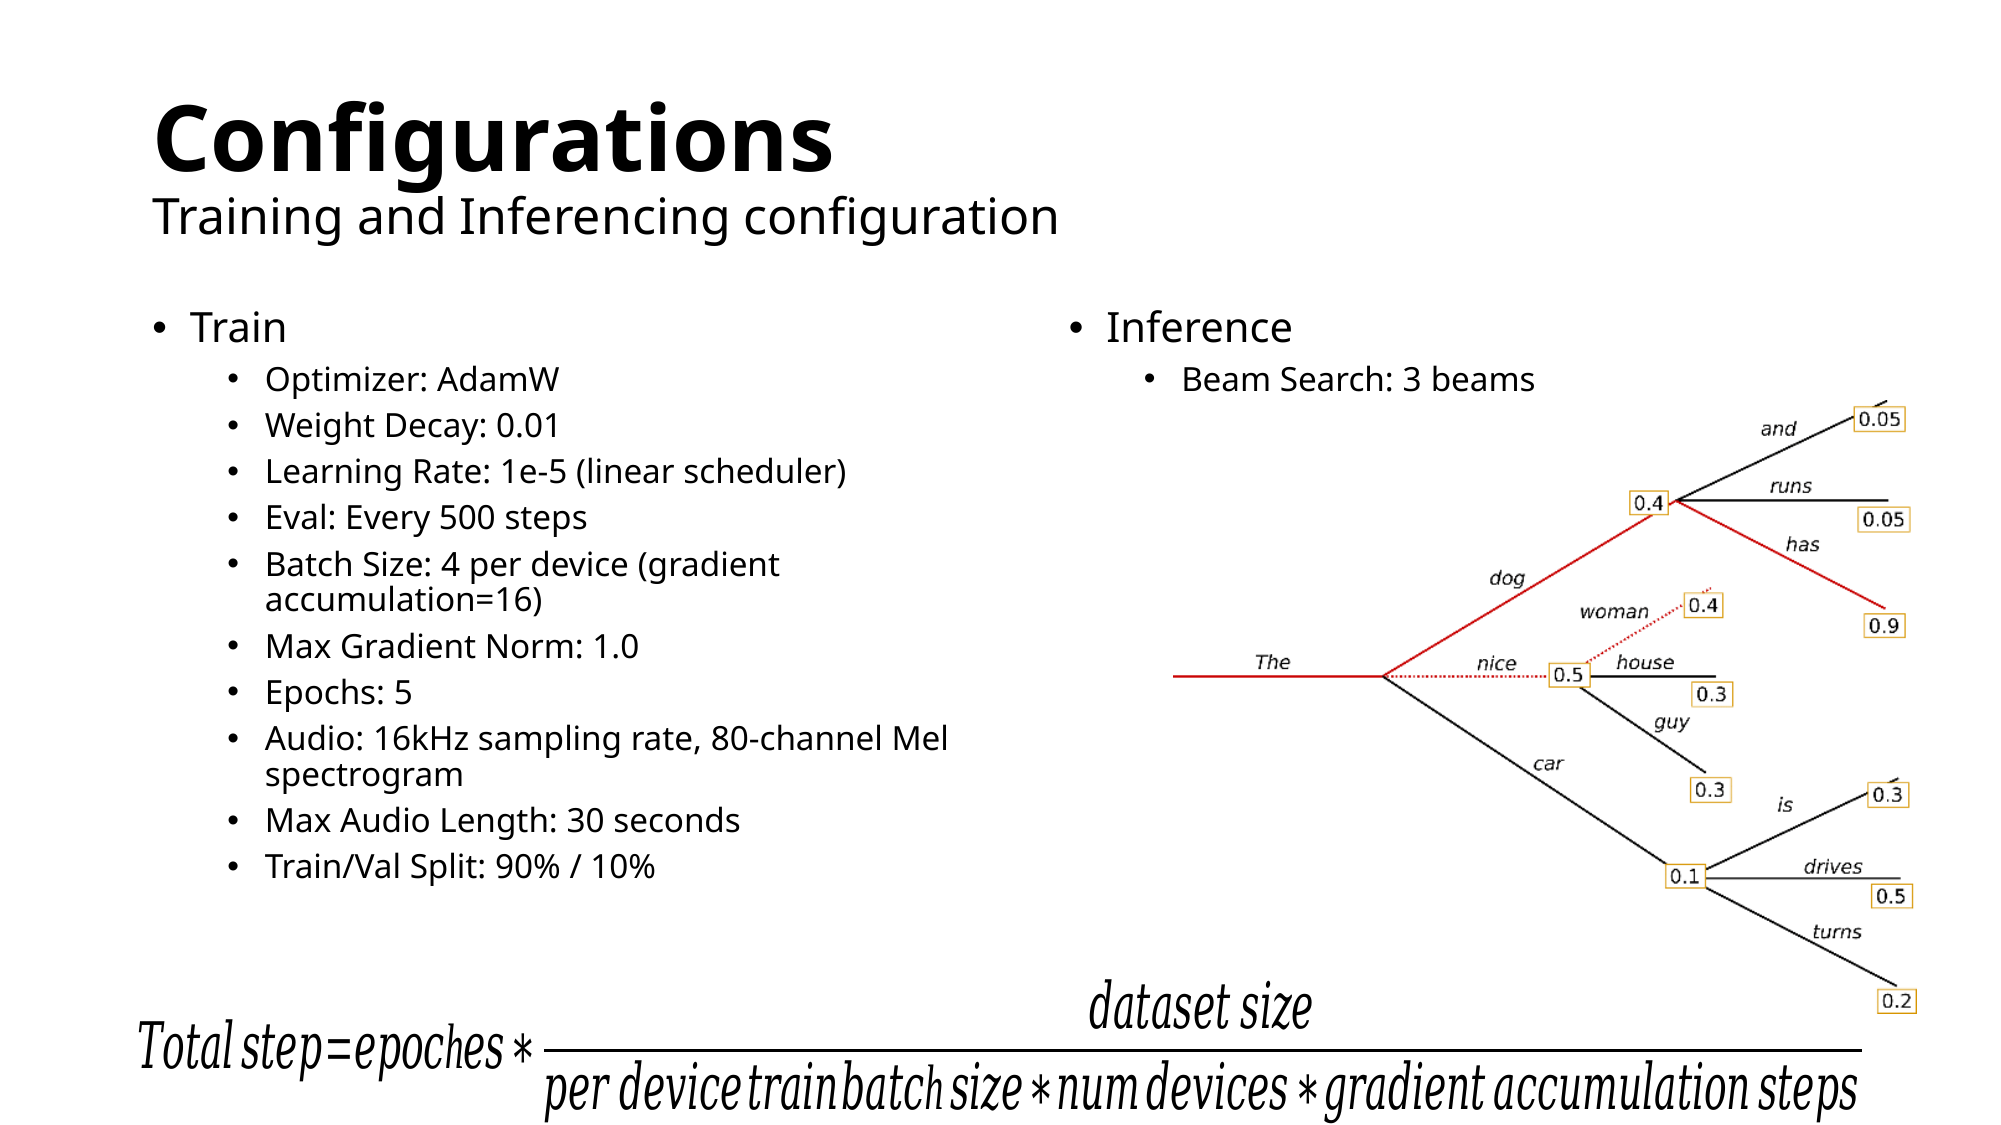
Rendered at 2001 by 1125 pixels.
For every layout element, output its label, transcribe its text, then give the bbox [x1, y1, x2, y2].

text_box Inference Beam Search: 3 beams [1053, 299, 1970, 1014]
title Configurations Training and Inferencing configuration [137, 59, 1863, 278]
picture [1173, 400, 1917, 1014]
list Train Optimizer: AdamW Weight Decay: 0.01 Learning Rate: 1e-5 (linear scheduler) Eval: Every 500 steps Batch Size: 4 per device (gradient accumulation=16) Max Gradient Norm: 1.0 Epochs: 5 Audio: 16kHz sampling rate, 80-channel Mel spectrogram Max Audio Length: 30 seconds Train/Val Split: 90% / 10% [137, 299, 1053, 1014]
